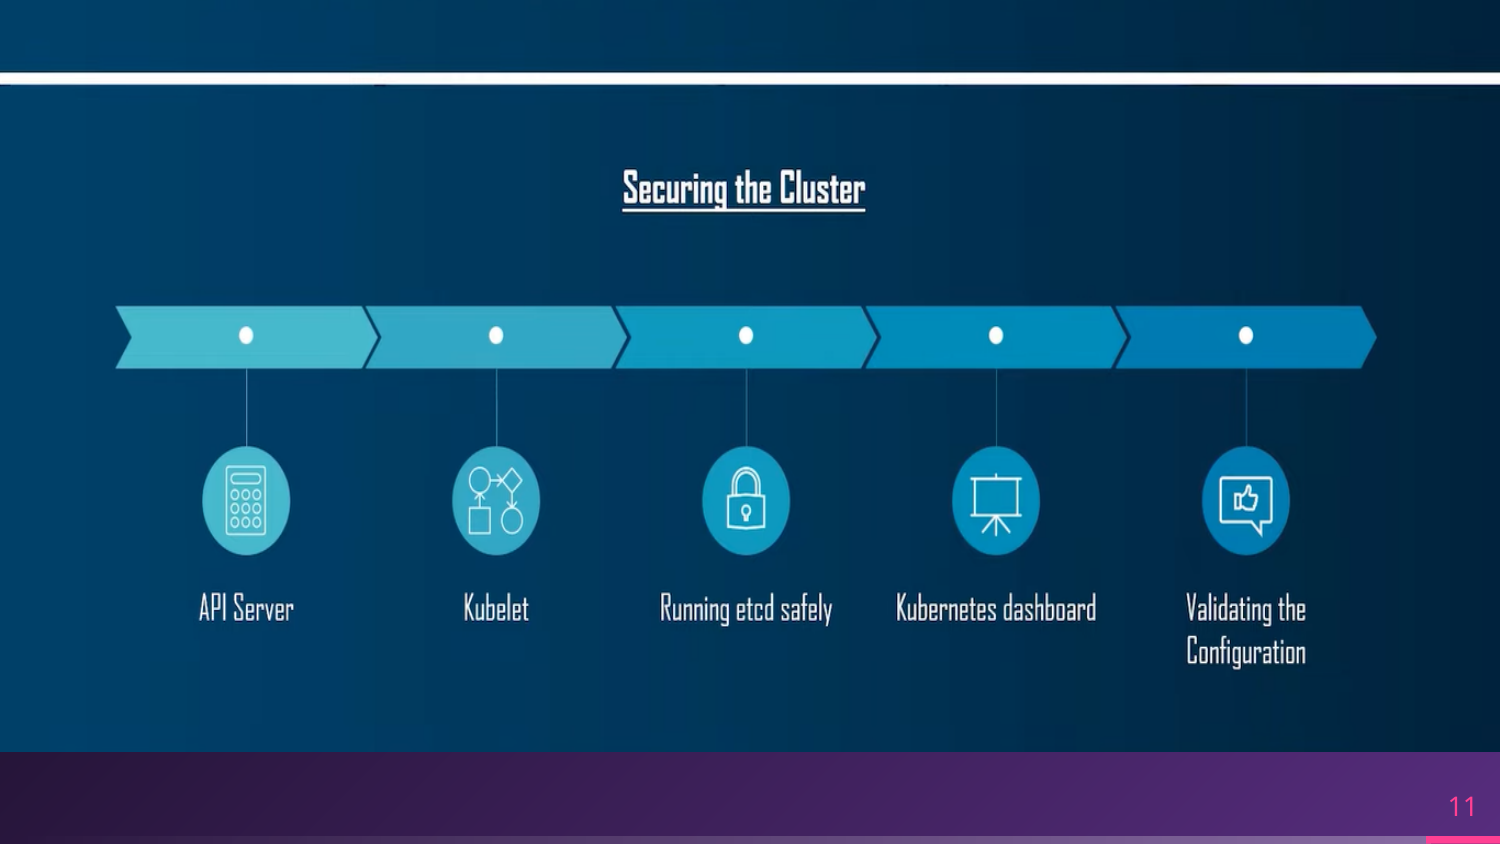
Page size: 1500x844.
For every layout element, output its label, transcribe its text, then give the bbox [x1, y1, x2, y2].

picture [0, 0, 1500, 752]
slide_number 11 [1426, 779, 1500, 837]
